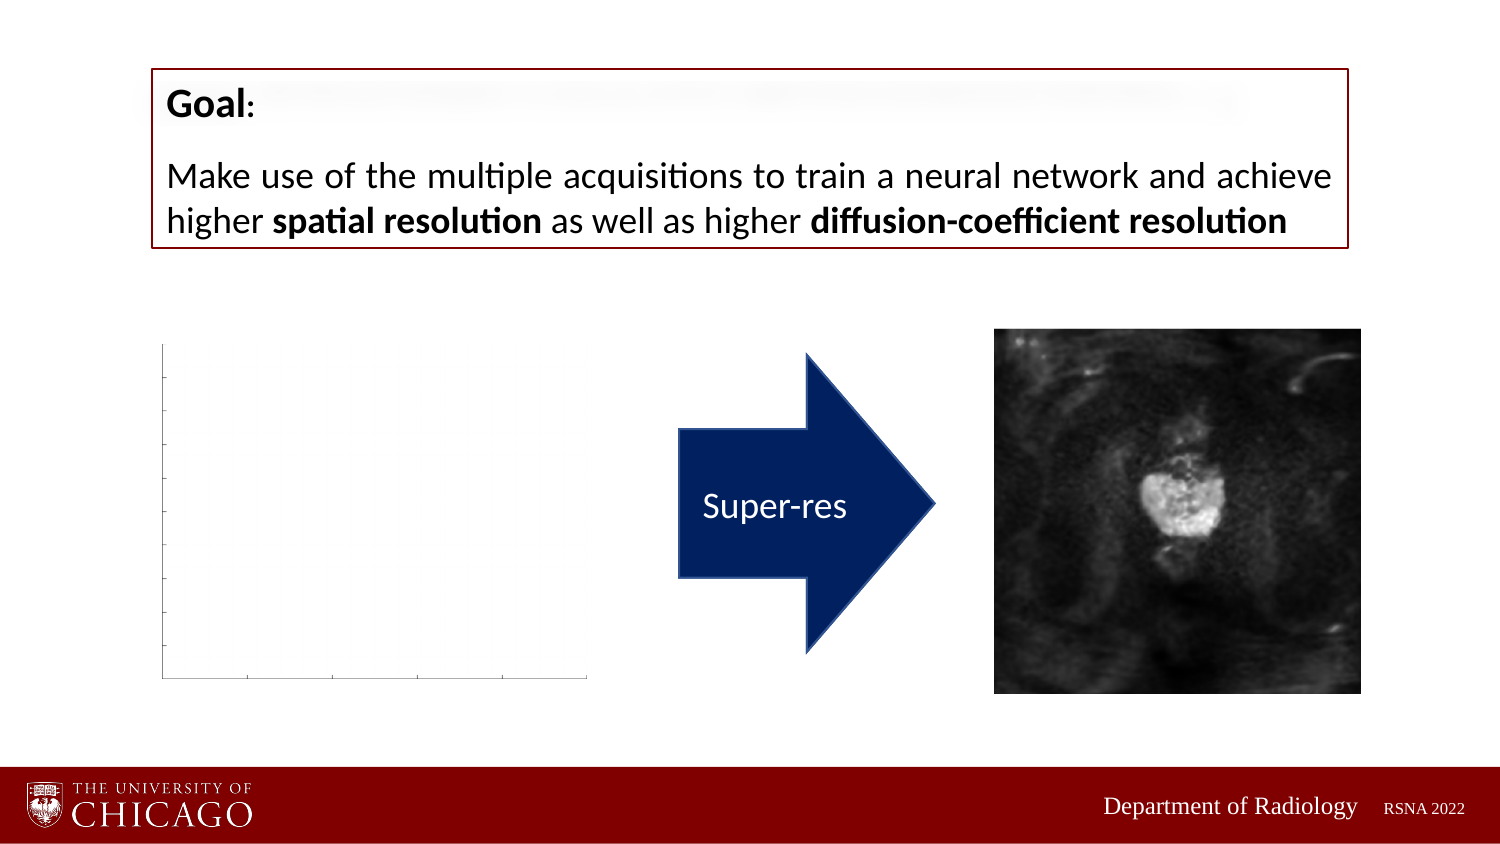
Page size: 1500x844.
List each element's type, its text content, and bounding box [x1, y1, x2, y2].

text_box Goal: Make use of the multiple acquisitions to train a neural network and achieve higher spatial resolution as well as higher diffusion-coefficient resolution [151, 68, 1349, 249]
picture [162, 344, 587, 679]
picture [27, 782, 252, 828]
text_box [679, 324, 1364, 699]
